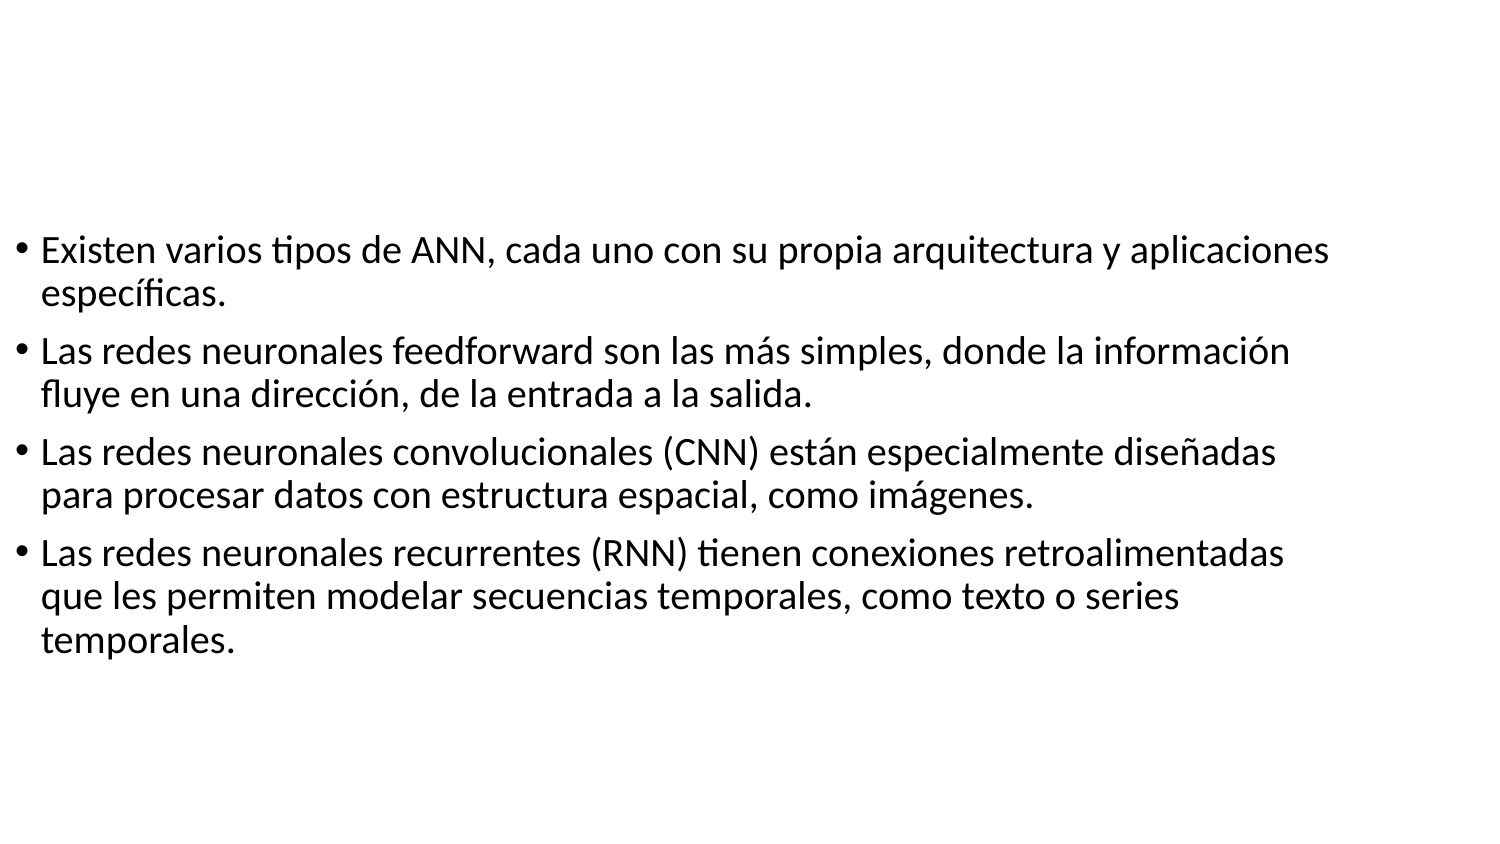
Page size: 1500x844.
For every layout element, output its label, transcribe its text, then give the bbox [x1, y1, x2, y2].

list Existen varios tipos de ANN, cada uno con su propia arquitectura y aplicaciones específicas. Las redes neuronales feedforward son las más simples, donde la información fluye en una dirección, de la entrada a la salida. Las redes neuronales convolucionales (CNN) están especialmente diseñadas para procesar datos con estructura espacial, como imágenes. Las redes neuronales recurrentes (RNN) tienen conexiones retroalimentadas que les permiten modelar secuencias temporales, como texto o series temporales. [0, 220, 1357, 674]
